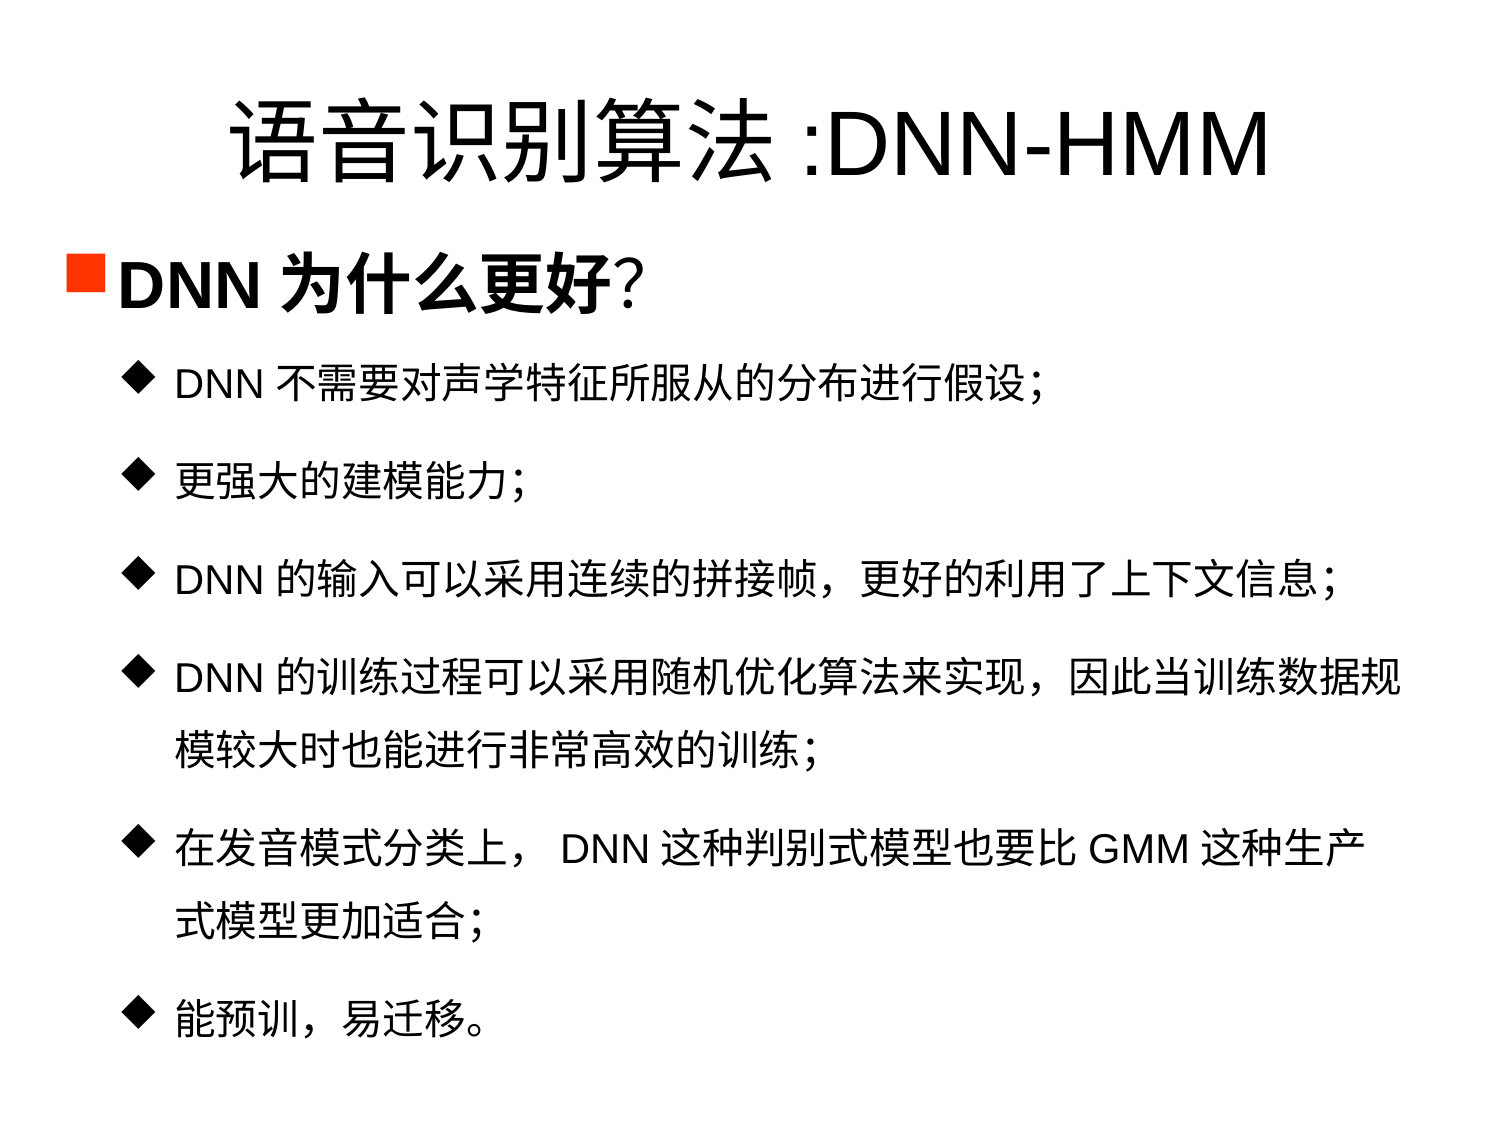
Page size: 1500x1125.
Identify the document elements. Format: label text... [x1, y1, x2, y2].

title 语音识别算法:DNN-HMM [75, 45, 1425, 233]
text_box DNN为什么更好？ DNN不需要对声学特征所服从的分布进行假设； 更强大的建模能力； DNN的输入可以采用连续的拼接帧，更好的利用了上下文信息； DNN的训练过程可以采用随机优化算法来实现，因此当训练数据规模较大时也能进行非常高效的训练； 在发音模式分类上，DNN这种判别式模型也要比GMM这种生产式模型更加适合； 能预训，易迁移。 [46, 234, 1418, 1055]
